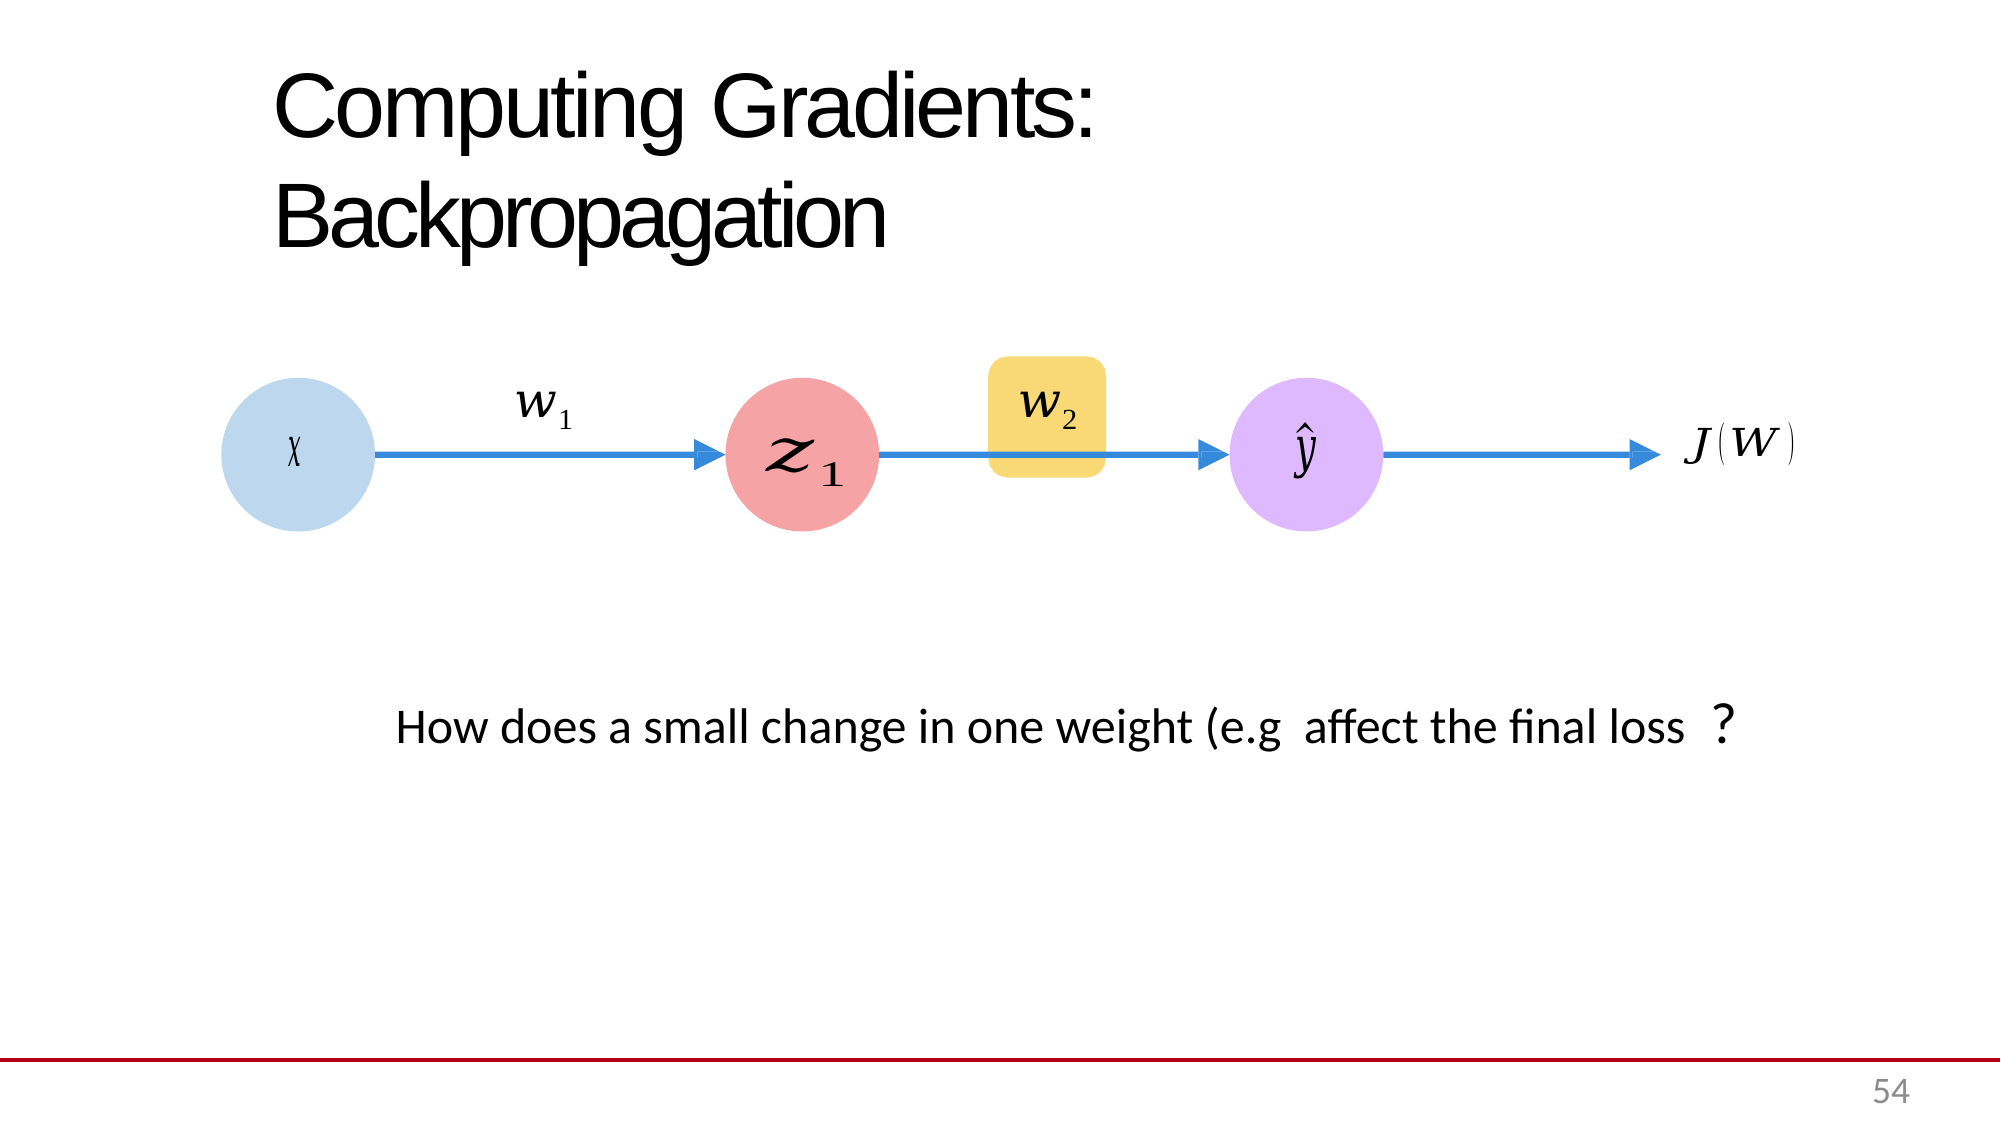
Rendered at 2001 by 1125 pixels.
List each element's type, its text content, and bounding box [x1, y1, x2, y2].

slide_number 54 [1449, 1065, 1910, 1122]
title Computing Gradients: Backpropagation [270, 44, 1730, 267]
text_box [725, 377, 879, 532]
text_box [1229, 377, 1384, 532]
text_box [988, 458, 1107, 478]
text_box [879, 439, 1230, 471]
text_box [1383, 439, 1661, 471]
text_box [988, 356, 1107, 451]
text_box [221, 377, 375, 532]
text_box [375, 439, 726, 471]
